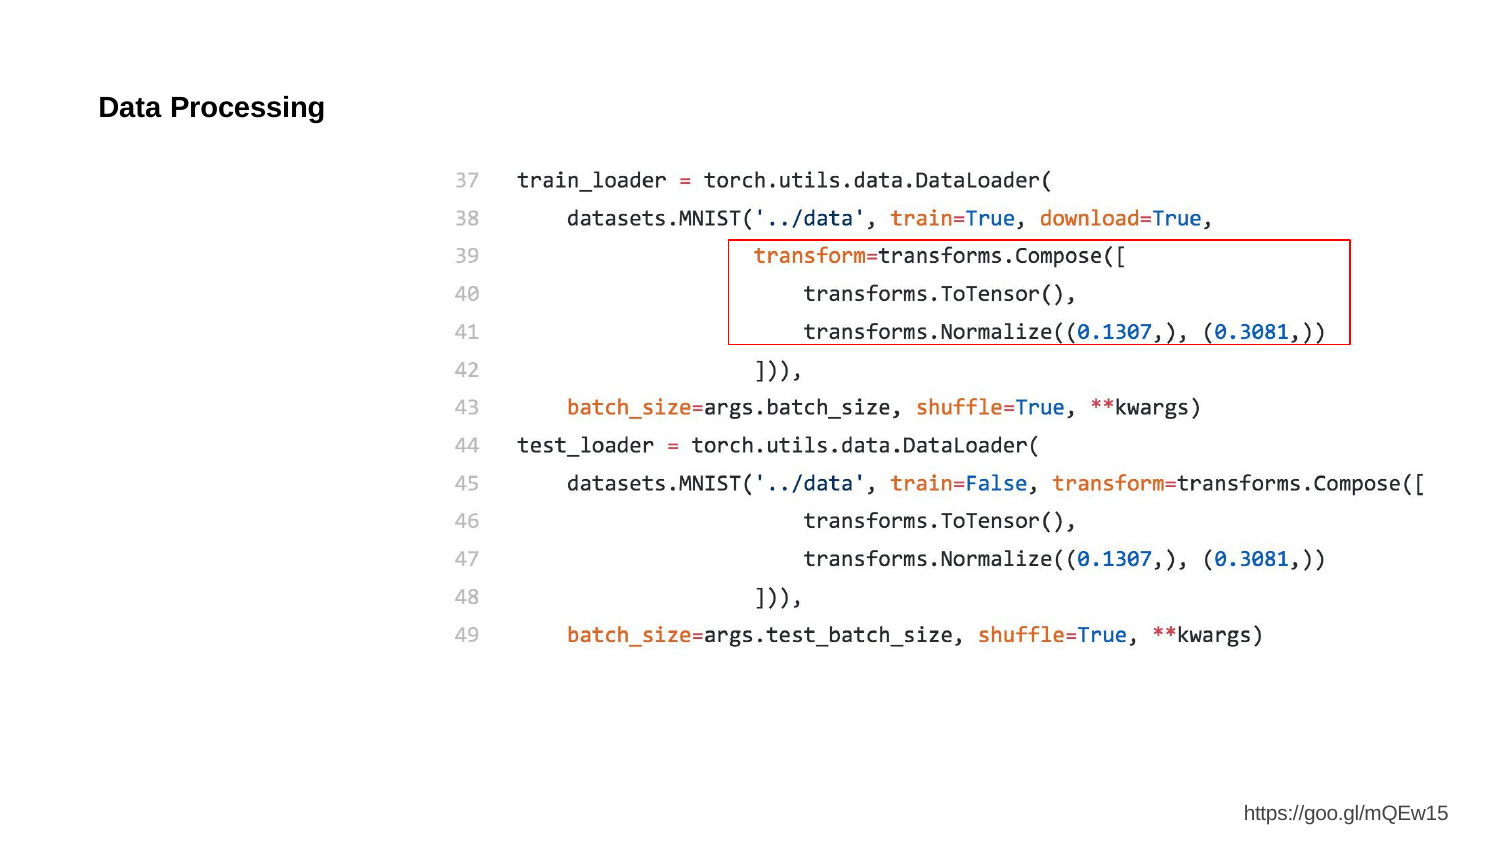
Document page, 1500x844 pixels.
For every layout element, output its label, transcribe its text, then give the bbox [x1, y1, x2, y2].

text_box Data Processing [96, 86, 329, 124]
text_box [453, 166, 1425, 650]
text_box https://goo.gl/mQEw15 [1241, 798, 1457, 826]
